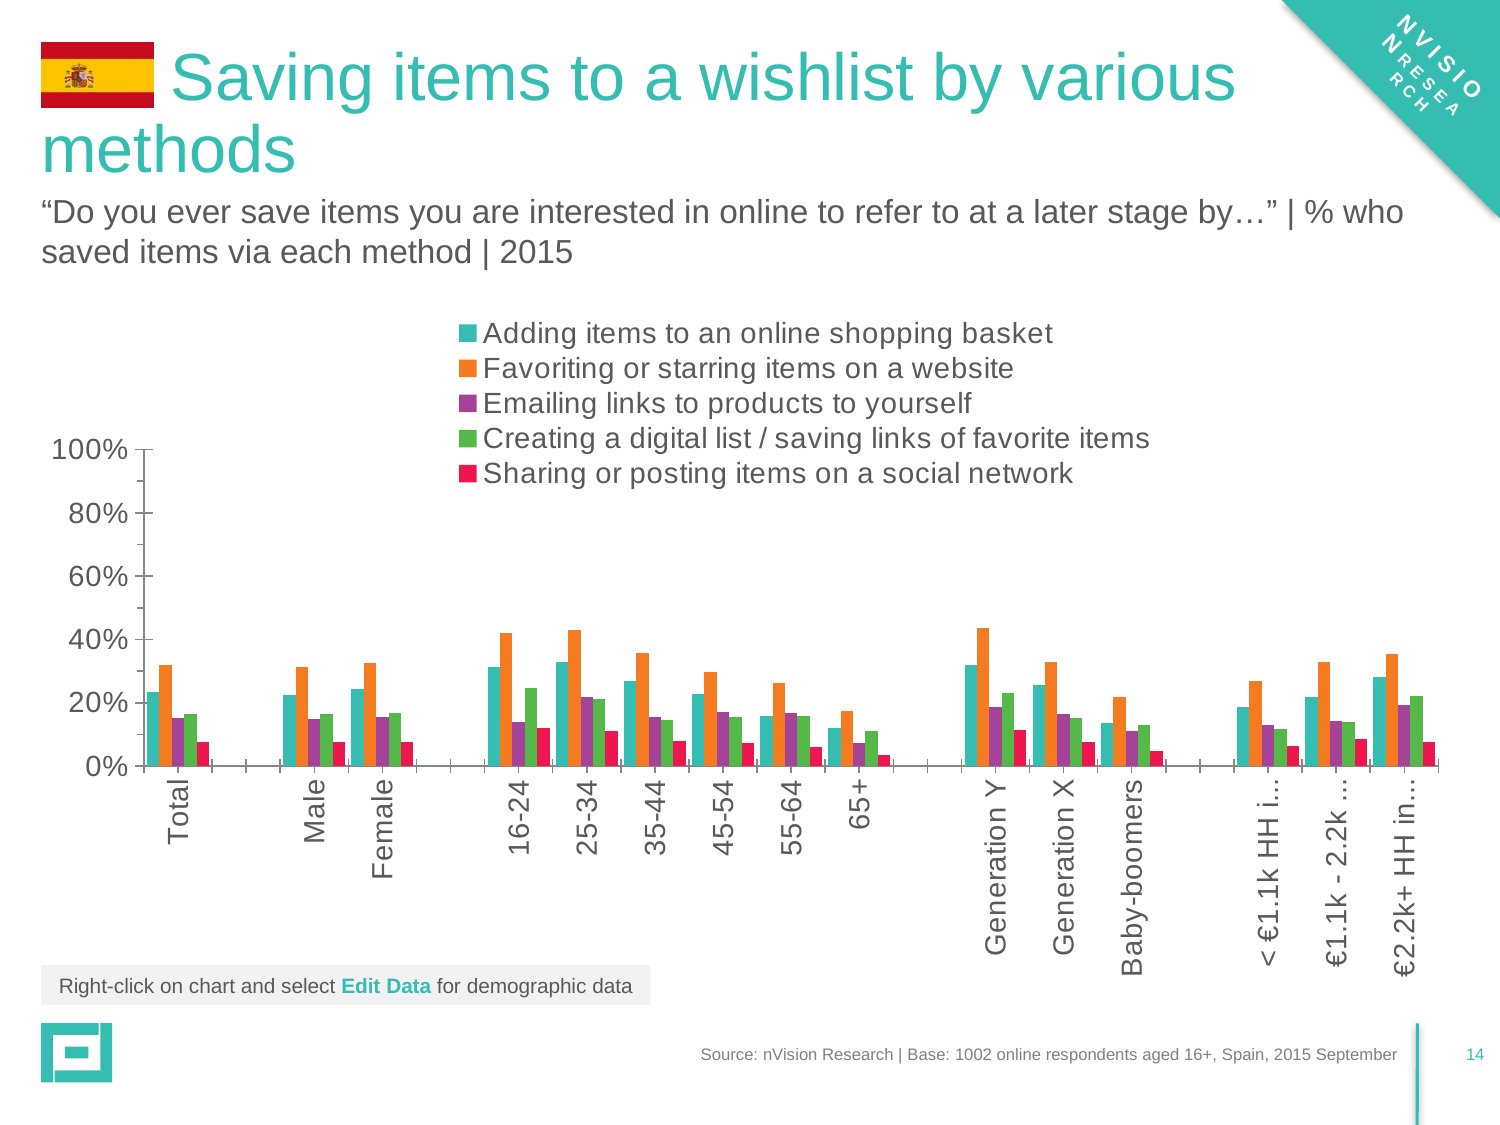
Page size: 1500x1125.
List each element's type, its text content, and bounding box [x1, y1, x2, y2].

picture [40, 42, 154, 108]
title Saving items to a wishlist by various methods [151, 42, 1276, 116]
list “Do you ever save items you are interested in online to refer to at a later stage by…” | % who saved items via each method | 2015 [41, 190, 1459, 272]
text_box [1281, 0, 1500, 219]
list Source: nVision Research | Base: 1002 online respondents aged 16+, Spain, 2015 September [112, 1039, 1414, 1072]
chart [40, 314, 1460, 1006]
